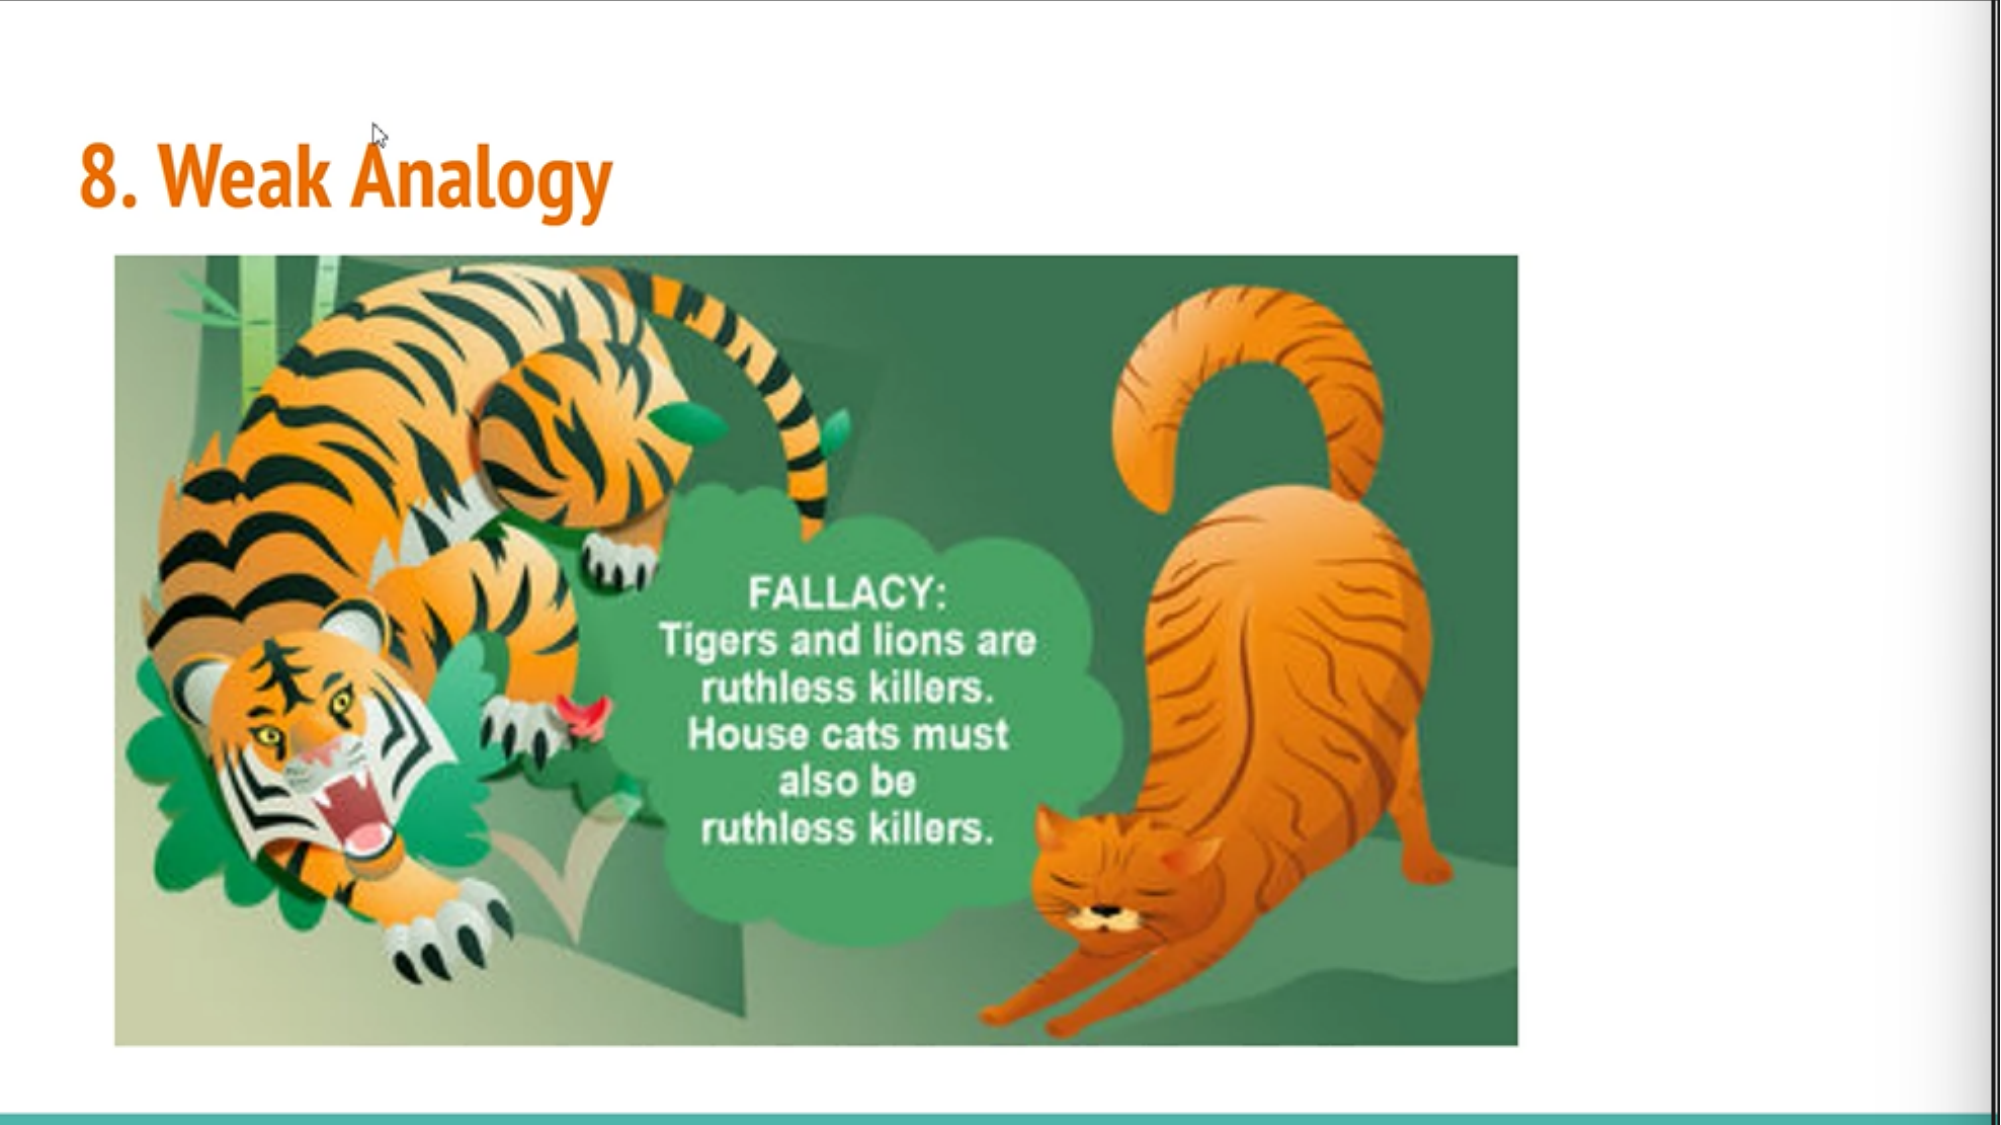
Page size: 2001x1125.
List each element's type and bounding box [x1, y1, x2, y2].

list [0, 0, 2000, 1125]
